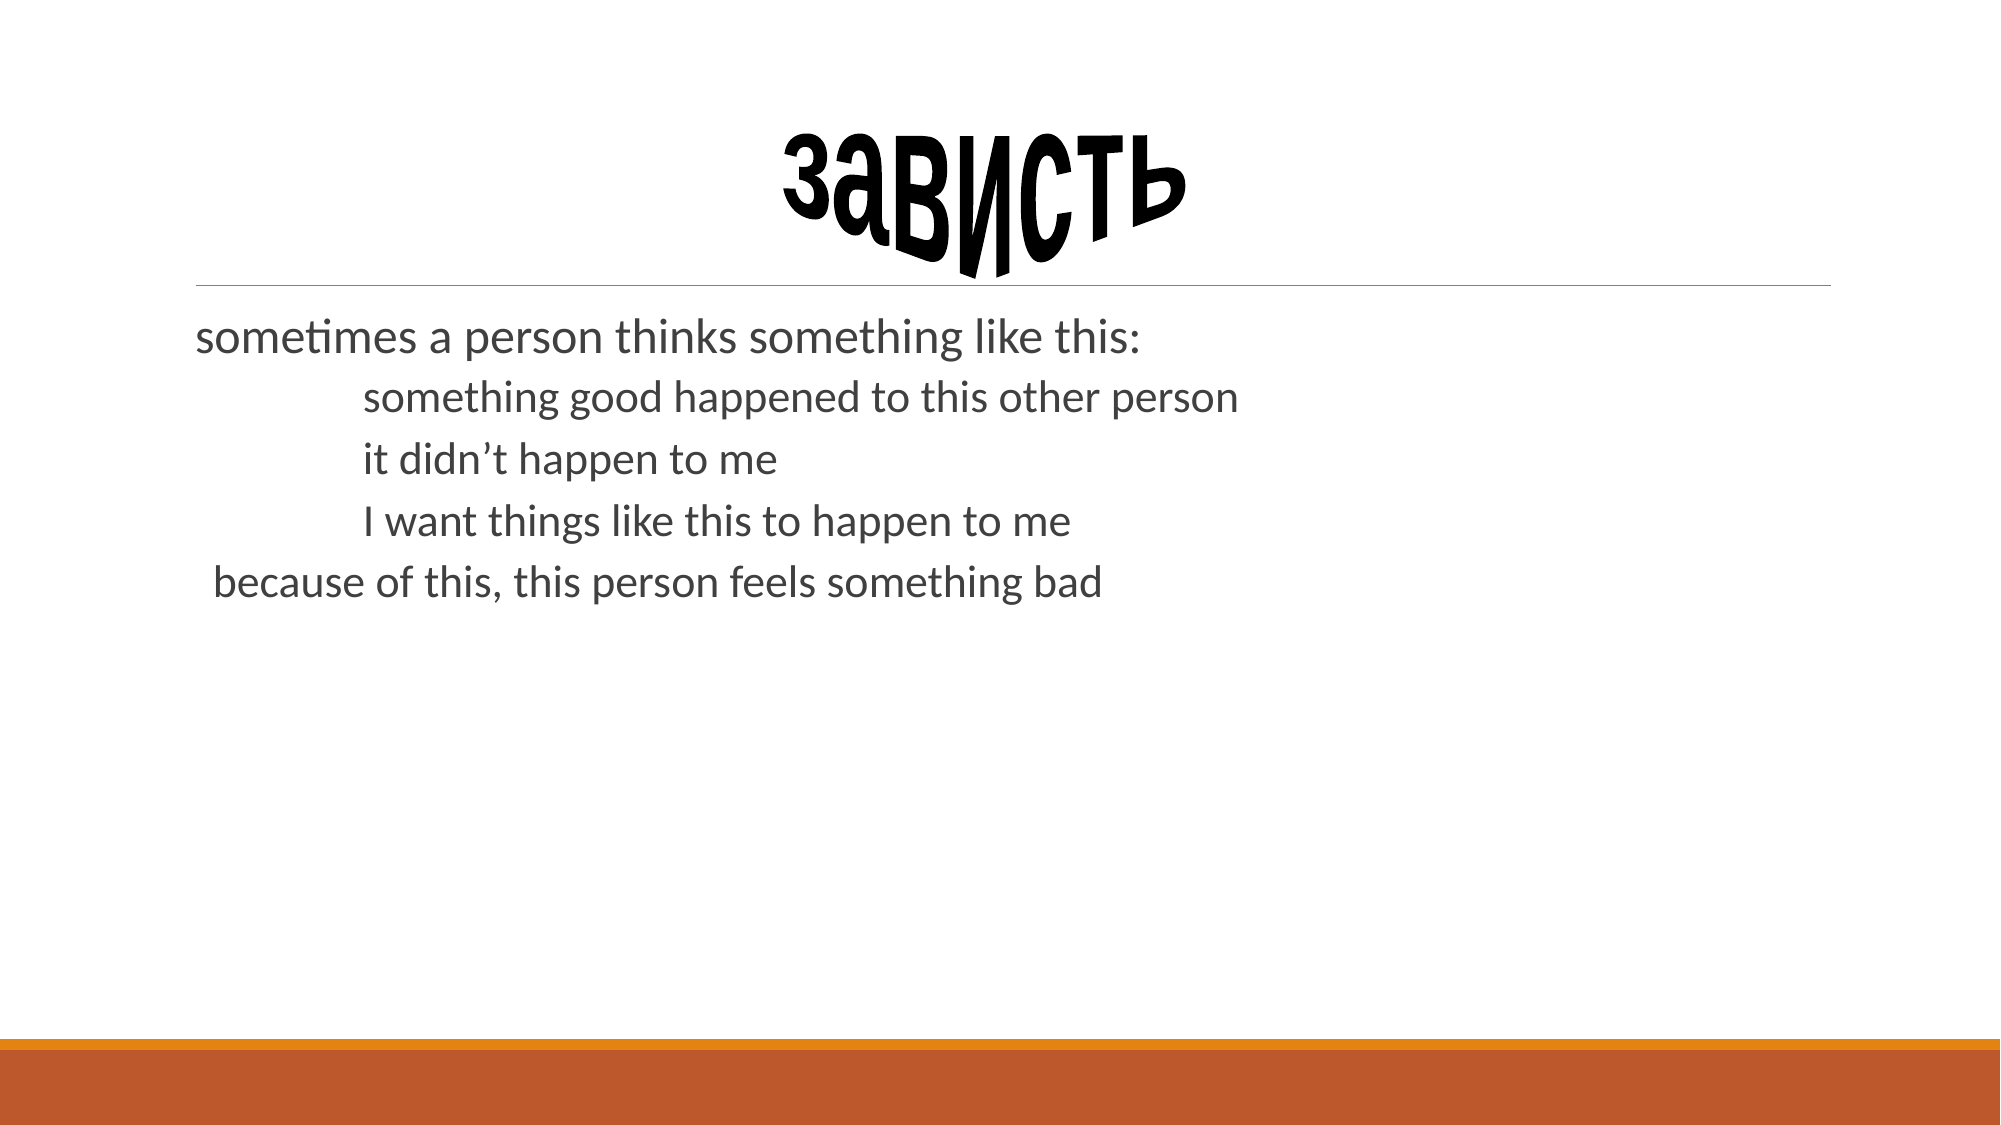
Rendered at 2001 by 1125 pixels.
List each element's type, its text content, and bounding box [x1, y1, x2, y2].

list sometimes a person thinks something like this: something good happened to this other person it didn’t happen to me I want things like this to happen to me because of this, this person feels something bad [180, 302, 1830, 963]
